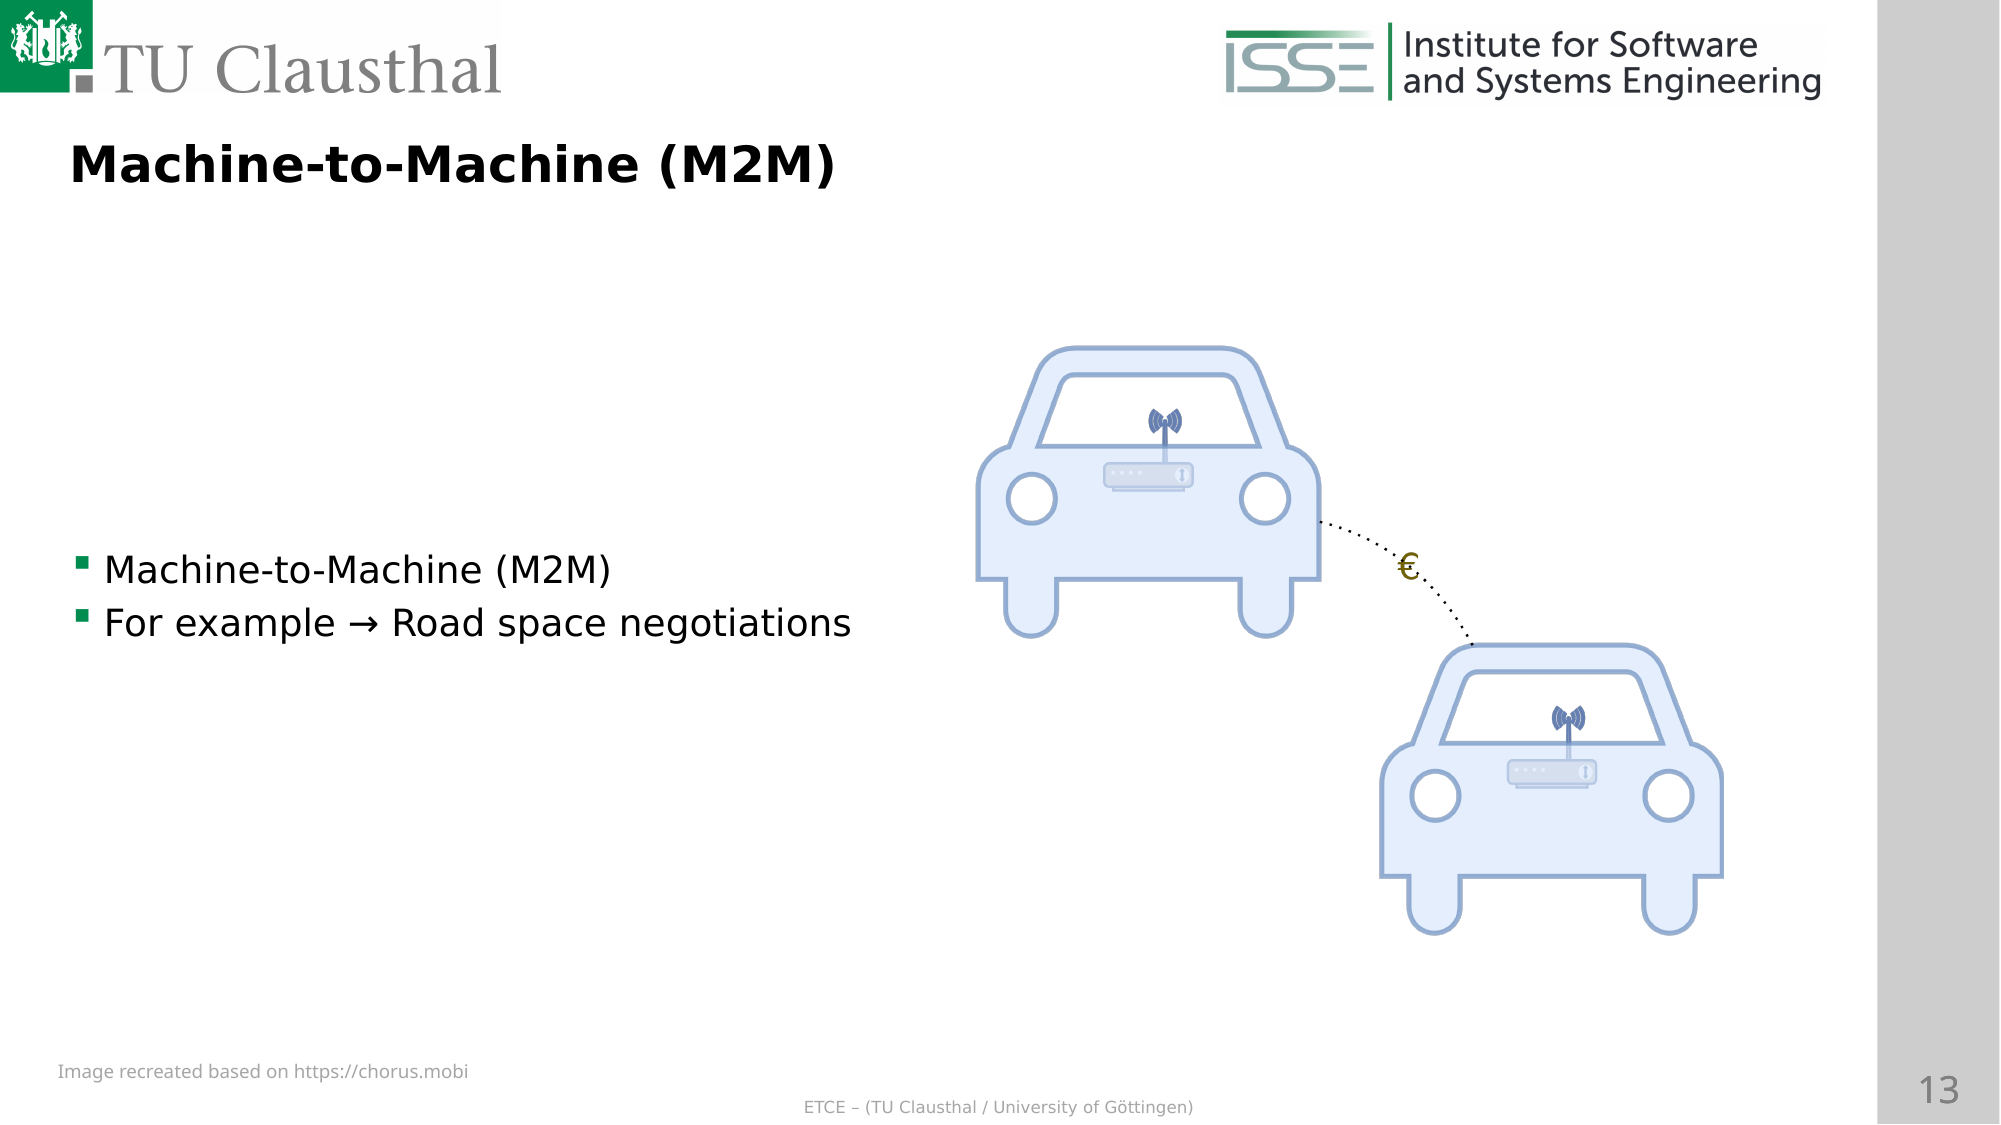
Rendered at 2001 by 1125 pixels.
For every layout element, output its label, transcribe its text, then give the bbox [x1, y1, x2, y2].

picture [1218, 22, 1826, 107]
picture [975, 345, 1724, 944]
text_box Machine-to-Machine (M2M) [55, 125, 1819, 208]
text_box Image recreated based on https://chorus.mobi [43, 1052, 1233, 1090]
text_box Machine-to-Machine (M2M) For example → Road space negotiations [57, 208, 975, 1034]
picture [0, 0, 501, 93]
